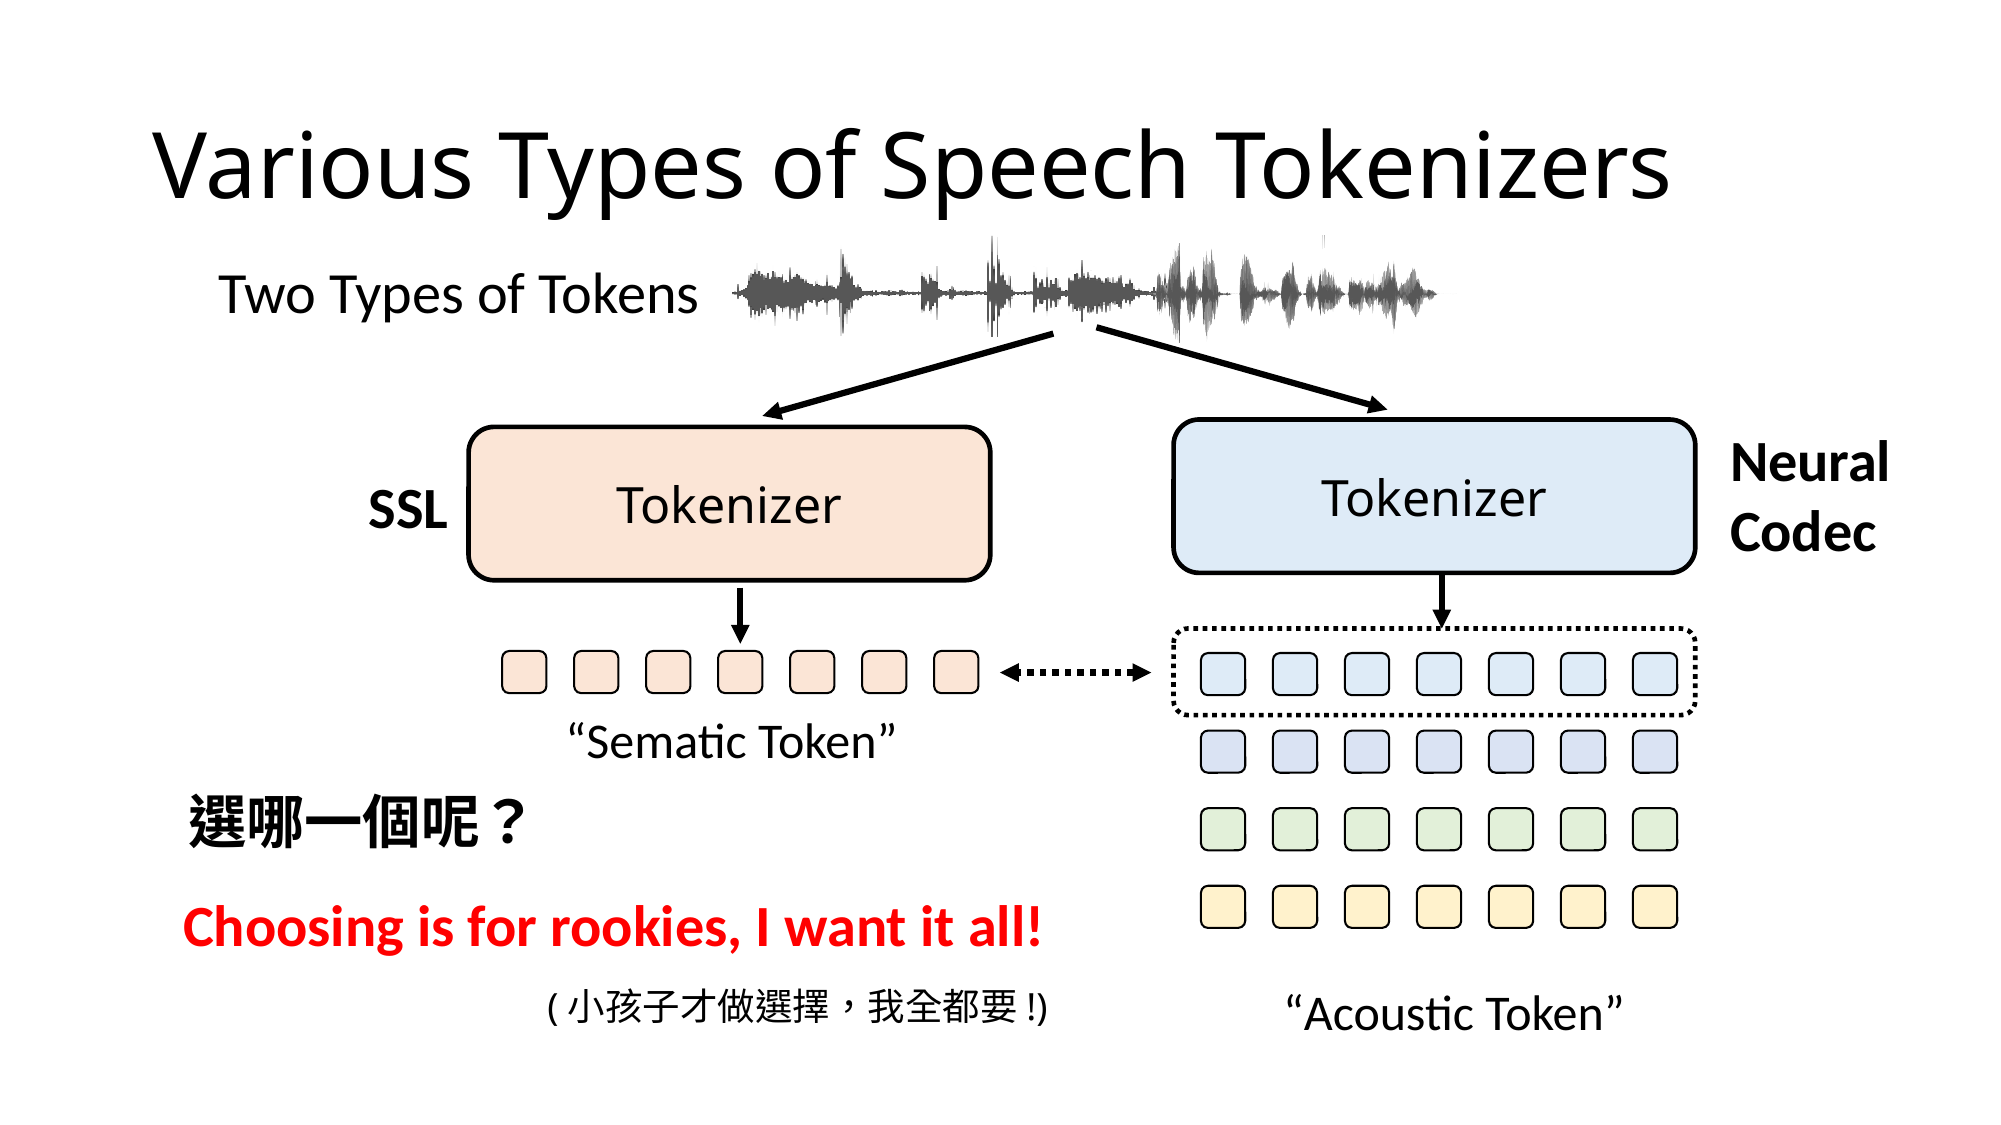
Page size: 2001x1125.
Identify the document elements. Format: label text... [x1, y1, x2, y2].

text_box SSL [238, 463, 464, 548]
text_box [1200, 885, 1678, 928]
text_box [502, 650, 979, 694]
text_box 選哪一個呢？ [173, 777, 1174, 863]
text_box [1172, 627, 1697, 717]
text_box Neural Codec [1715, 415, 1941, 571]
text_box “Sematic Token” [518, 701, 946, 777]
text_box “Acoustic Token” [1240, 973, 1668, 1048]
title Various Types of Speech Tokenizers [137, 59, 1863, 278]
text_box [1200, 730, 1678, 773]
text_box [719, 225, 1460, 346]
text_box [762, 333, 1054, 416]
text_box Tokenizer [1173, 419, 1696, 573]
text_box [1200, 652, 1678, 696]
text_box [1096, 327, 1388, 410]
text_box Tokenizer [468, 426, 991, 581]
text_box Choosing is for rookies, I want it all! [168, 880, 1169, 966]
text_box (小孩子才做選擇，我全都要!) [431, 975, 1063, 1036]
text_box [1200, 808, 1678, 851]
text_box Two Types of Tokens [203, 247, 717, 403]
